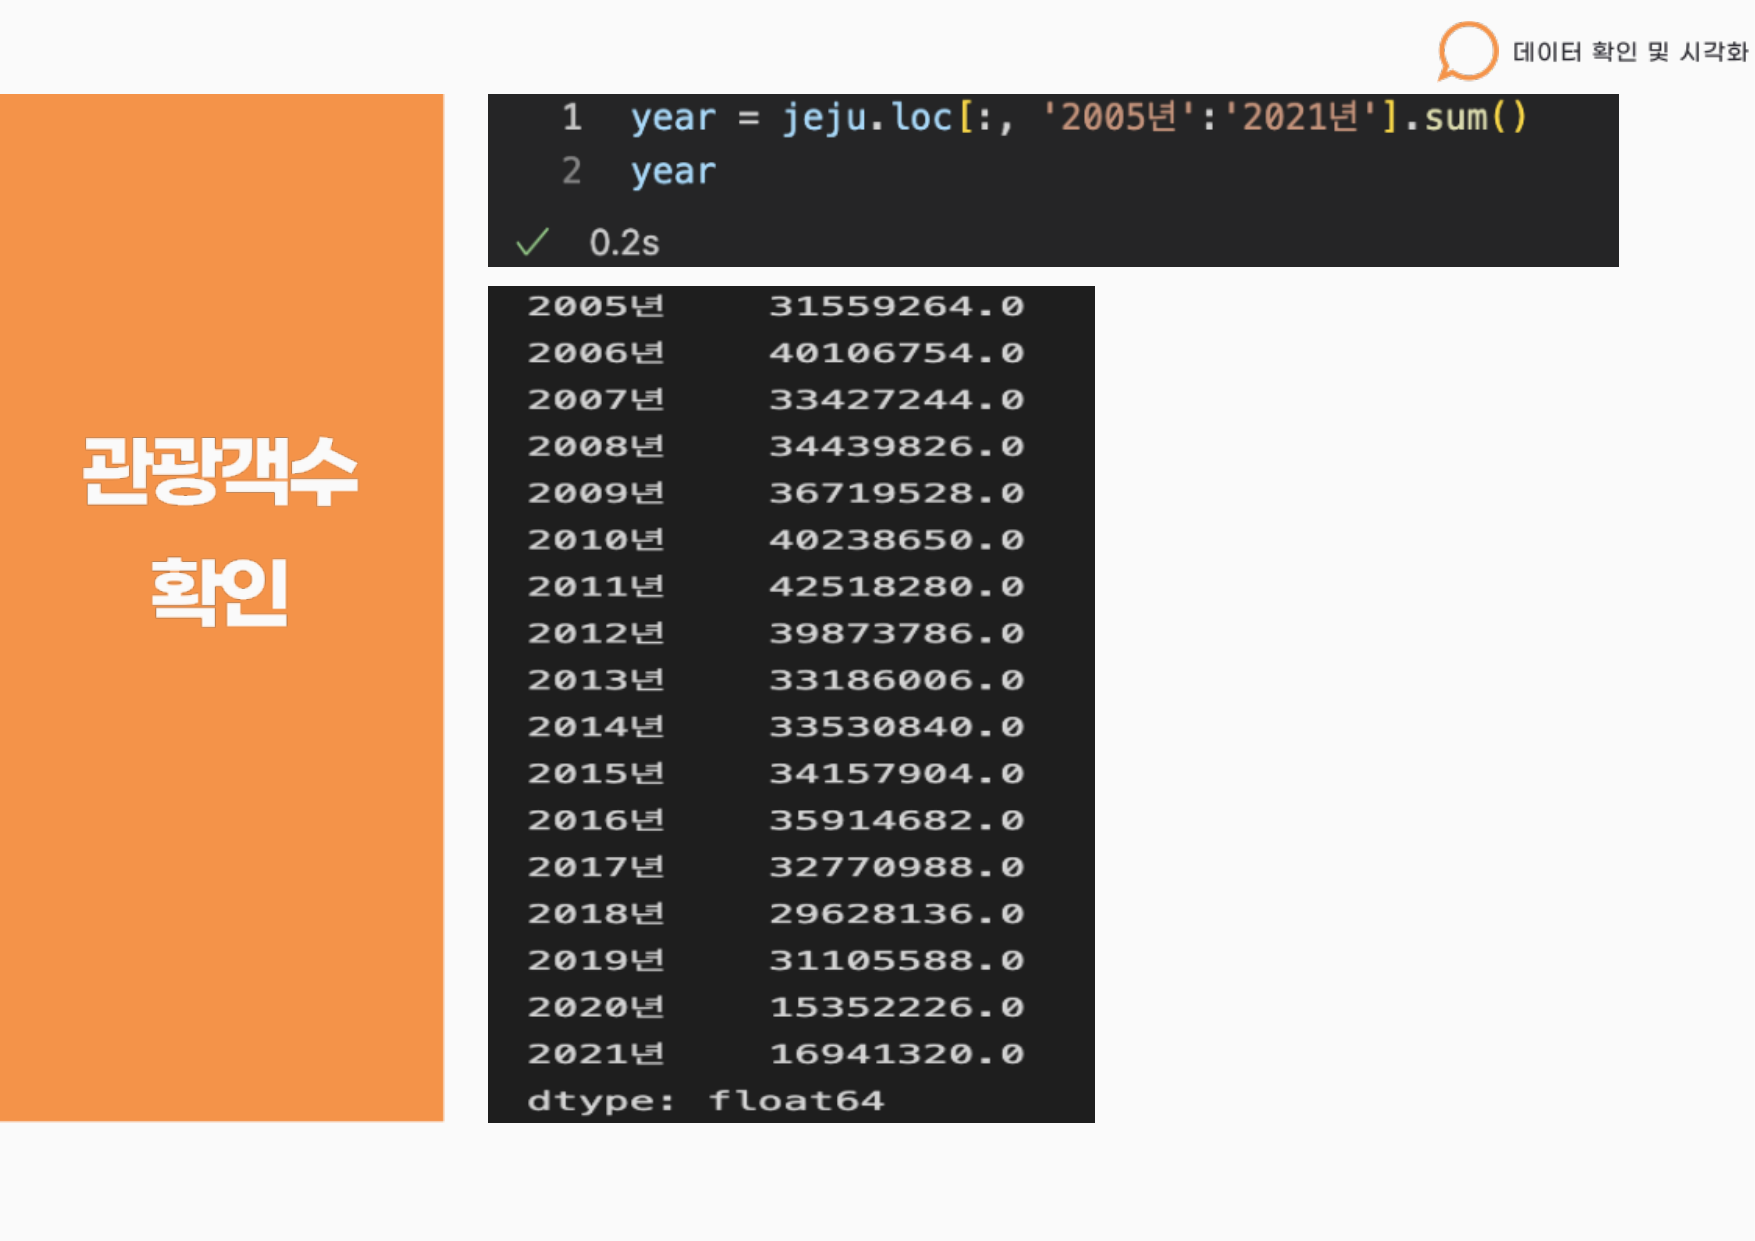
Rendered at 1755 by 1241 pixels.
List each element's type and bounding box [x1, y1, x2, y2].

picture [1510, 34, 1755, 74]
text_box [0, 94, 445, 1123]
text_box [1436, 21, 1499, 83]
text_box [487, 286, 1095, 1123]
text_box [487, 94, 1619, 268]
picture [0, 408, 396, 664]
